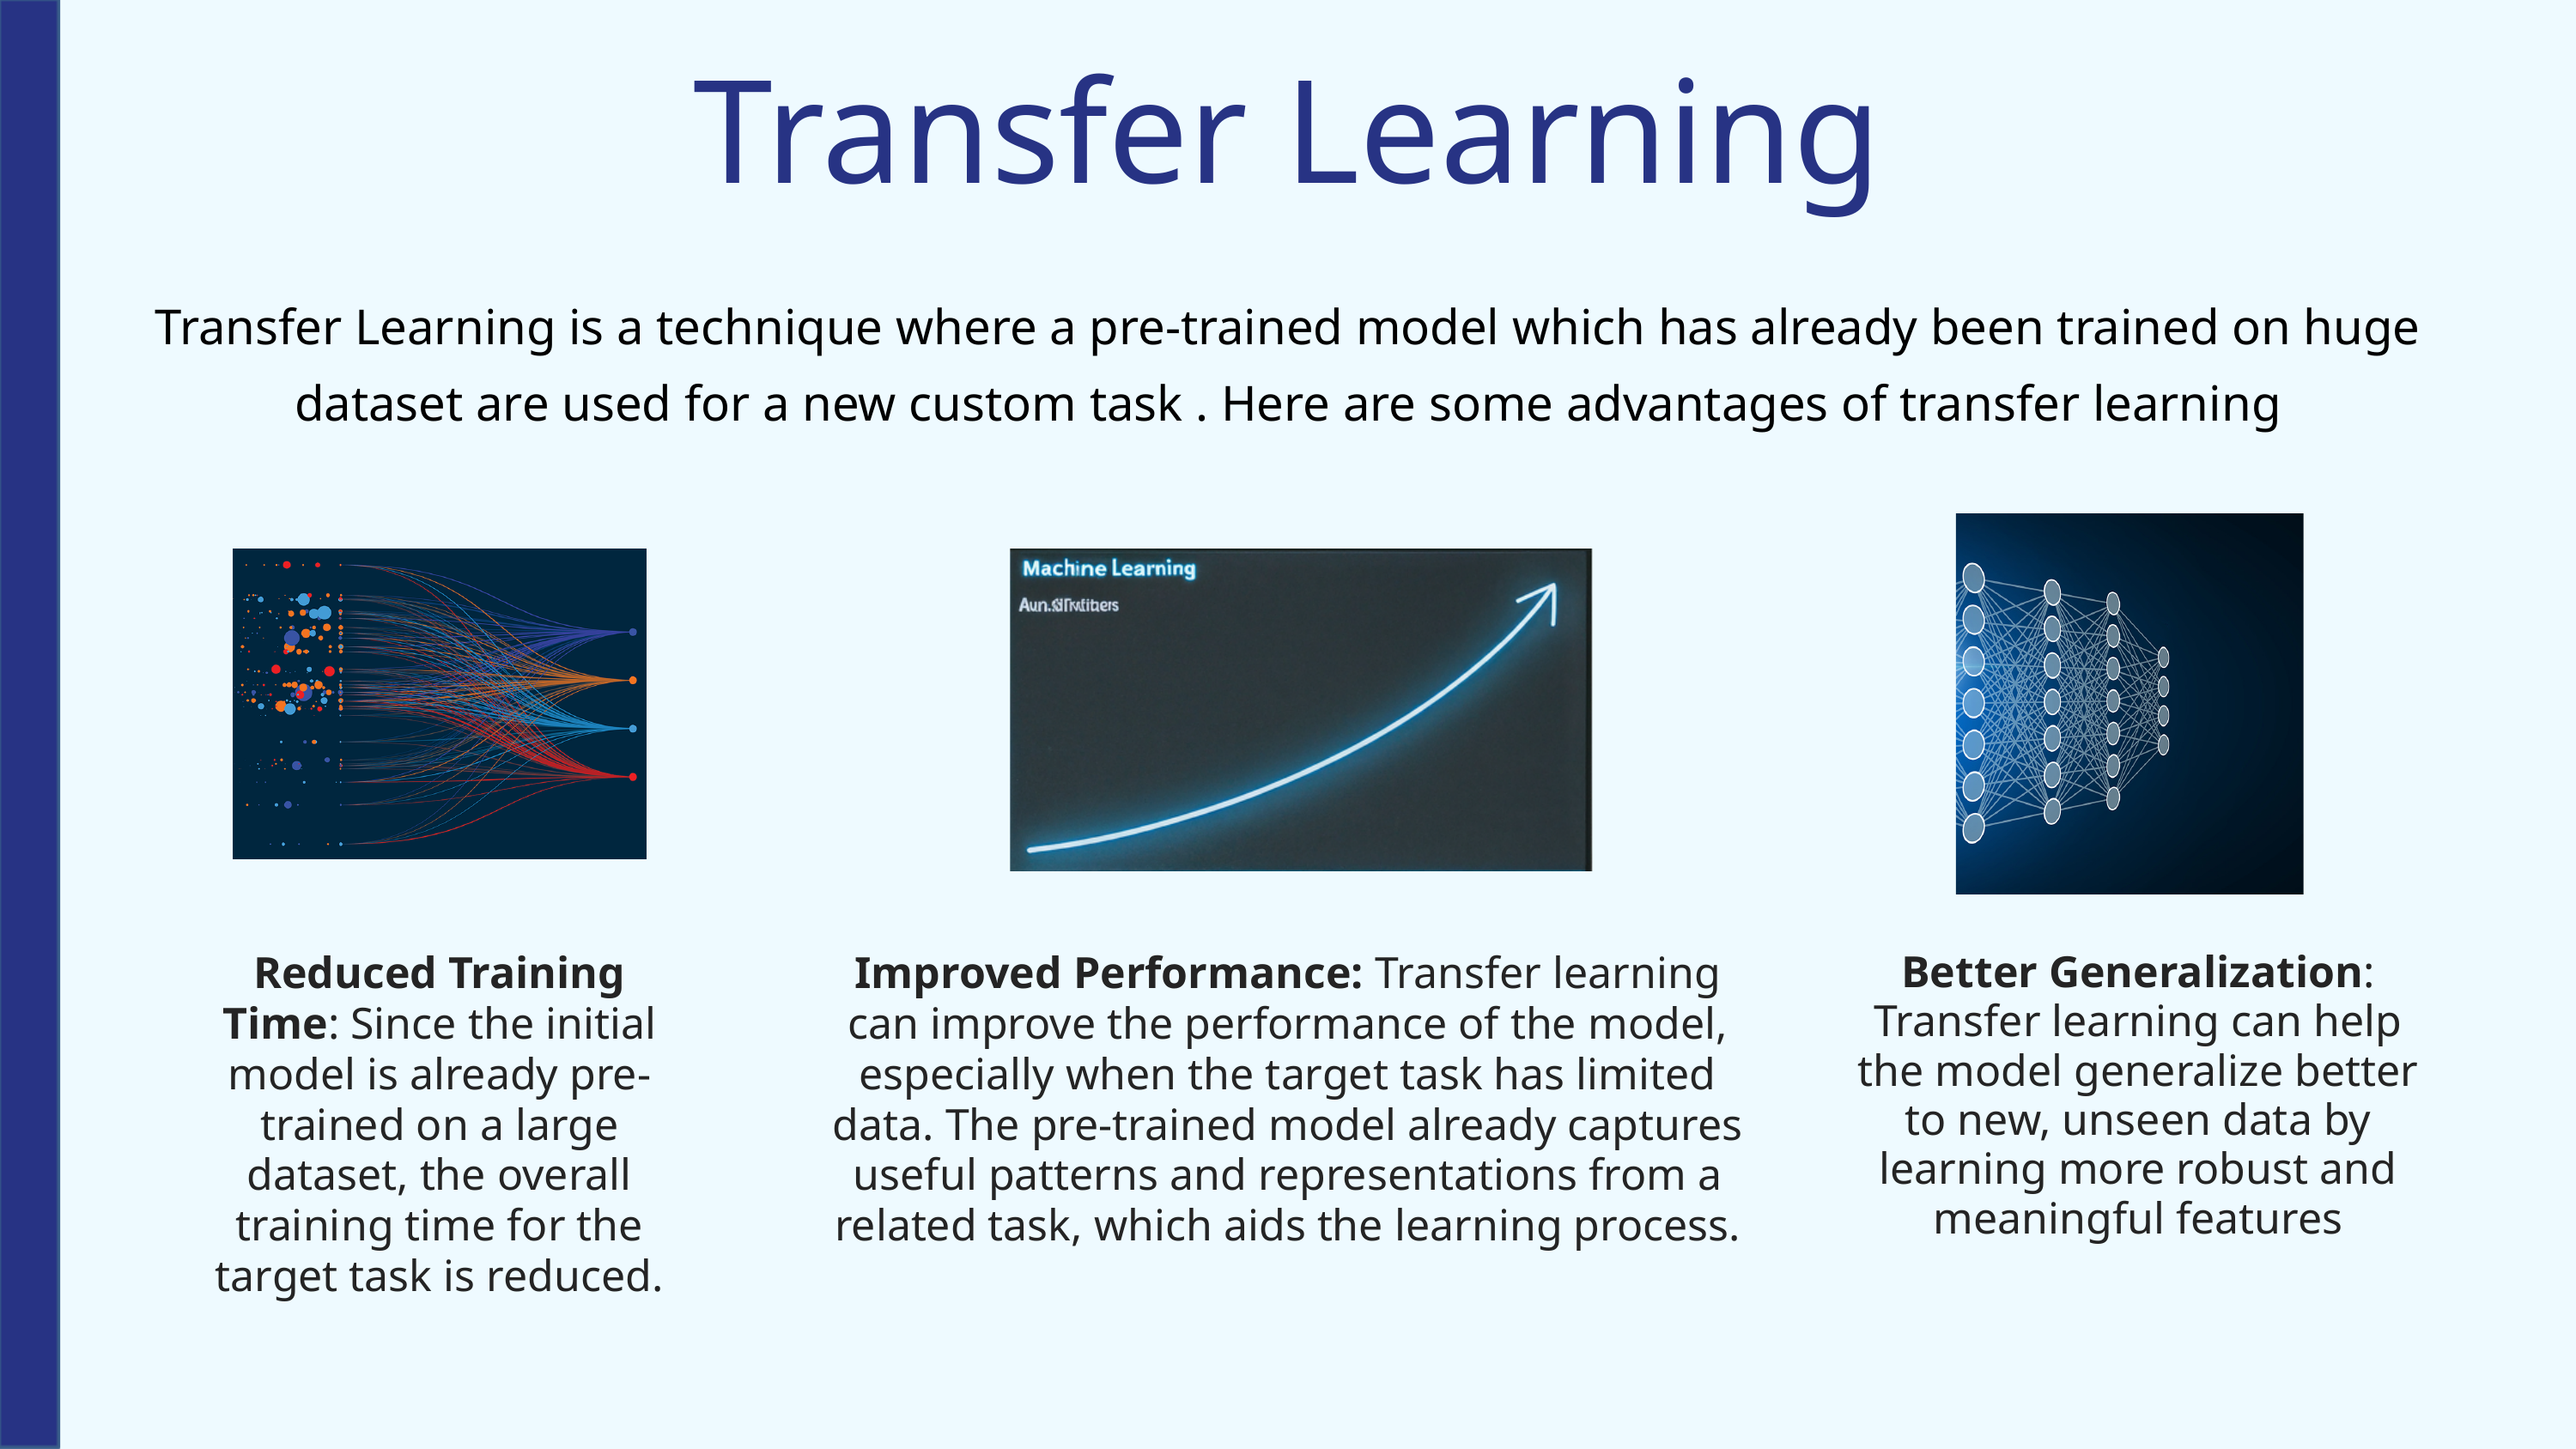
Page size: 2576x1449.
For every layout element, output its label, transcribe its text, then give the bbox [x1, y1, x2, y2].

text_box Reduced Training Time: Since the initial model is already pre-trained on a large dataset, the overall training time for the target task is reduced. [191, 946, 687, 1300]
text_box Transfer Learning is a technique where a pre-trained model which has already been trained on huge dataset are used for a new custom task . Here are some advantages of transfer learning [144, 277, 2432, 480]
text_box Improved Performance: Transfer learning can improve the performance of the model, especially when the target task has limited data. The pre-trained model already captures useful patterns and representations from a related task, which aids the learning process. [817, 946, 1759, 1250]
picture [232, 549, 647, 860]
text_box [0, 0, 61, 1449]
picture [1955, 513, 2304, 894]
text_box [1010, 549, 1593, 871]
text_box Better Generalization: Transfer learning can help the model generalize better to new, unseen data by learning more robust and meaningful features [1845, 946, 2432, 1243]
text_box Transfer Learning [144, 100, 2432, 212]
